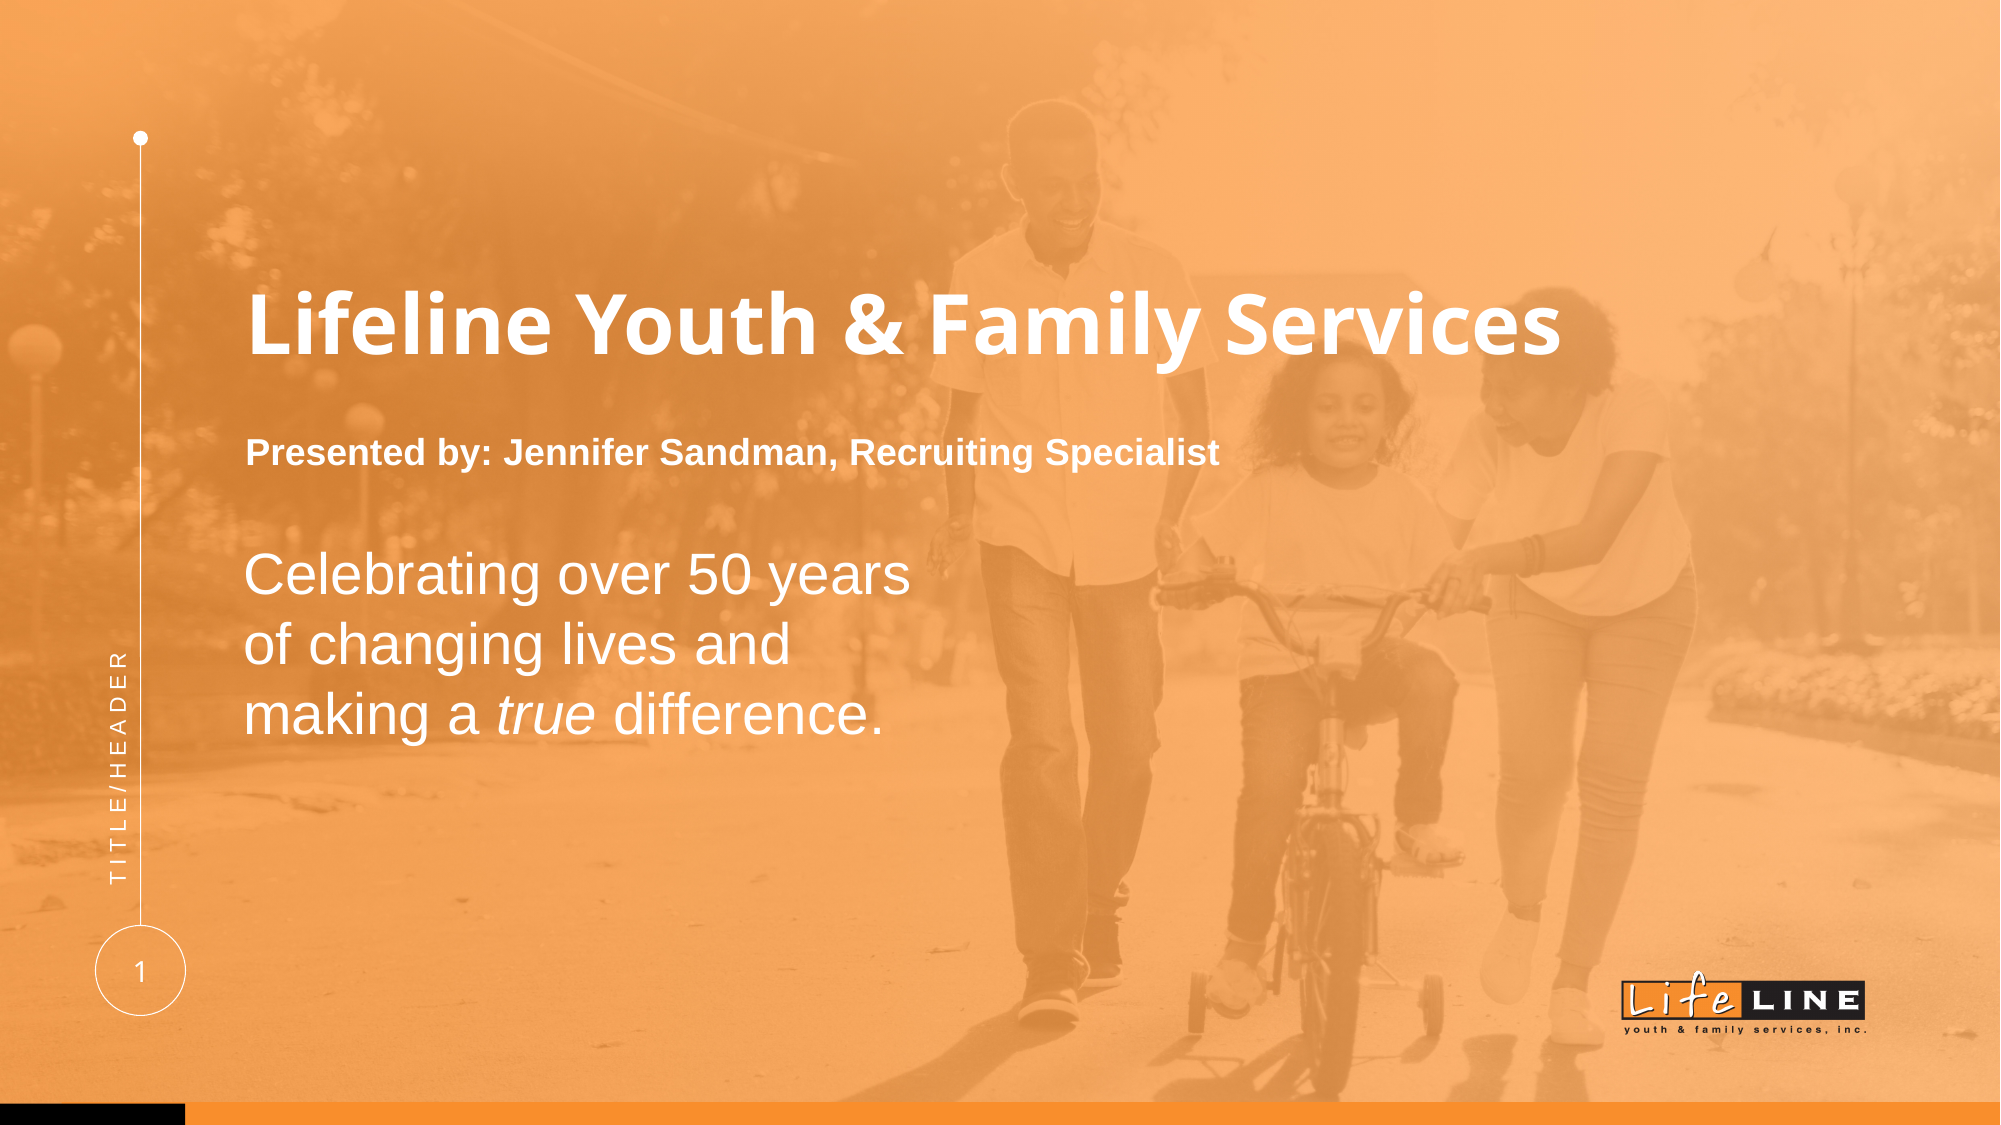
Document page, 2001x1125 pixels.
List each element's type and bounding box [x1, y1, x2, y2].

text_box [95, 138, 186, 1016]
picture [0, 0, 2000, 1125]
